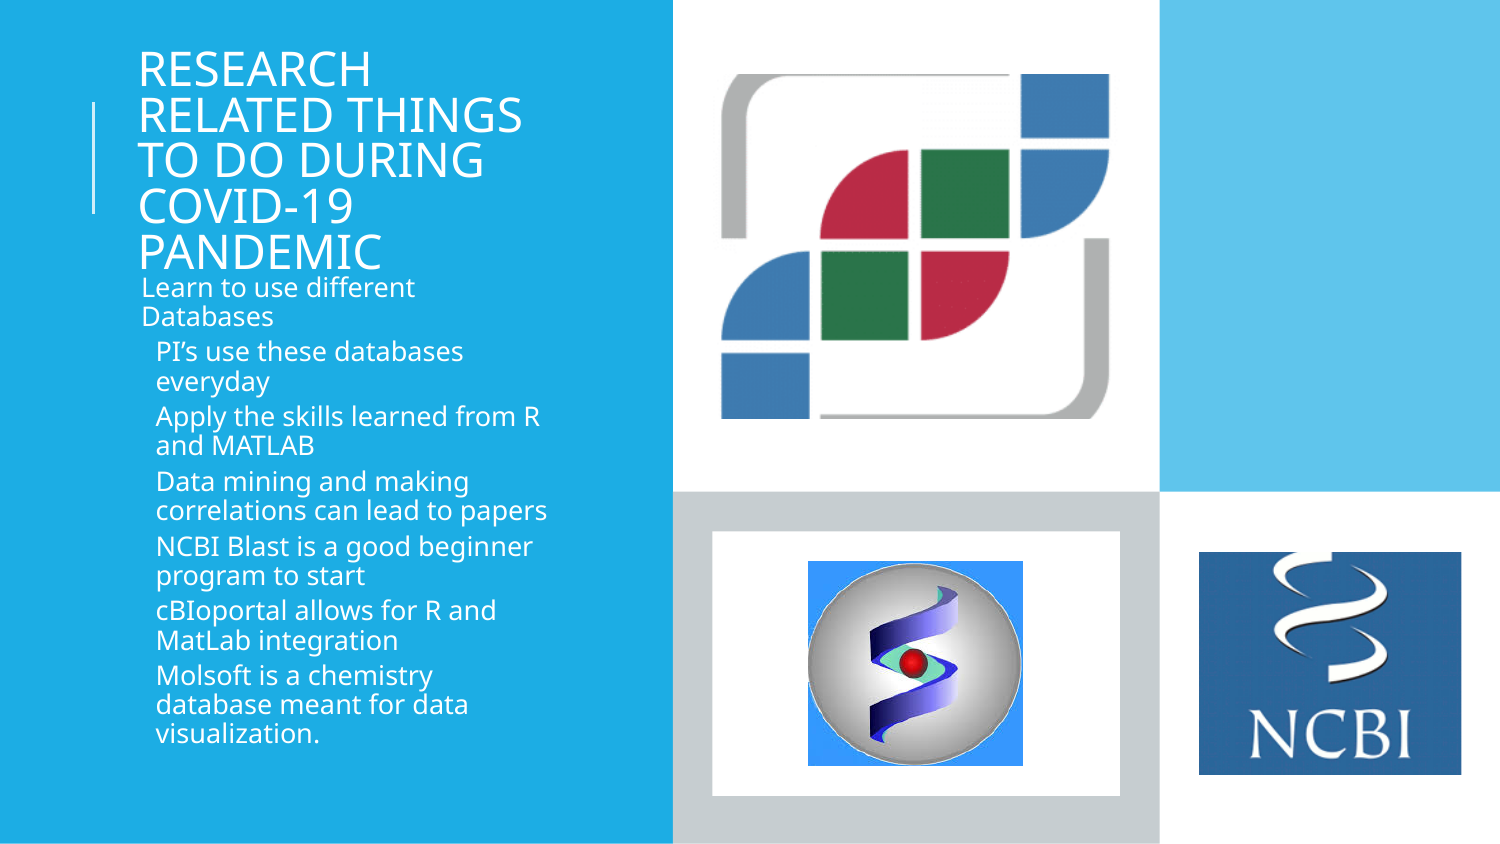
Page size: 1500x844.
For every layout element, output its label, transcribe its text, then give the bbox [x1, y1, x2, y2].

text_box [0, 0, 673, 844]
list Learn to use different Databases PI’s use these databases everyday Apply the skills learned from R and MATLAB Data mining and making correlations can lead to papers NCBI Blast is a good beginner program to start cBIoportal allows for R and MatLab integration Molsoft is a chemistry database meant for data visualization. [93, 268, 561, 752]
text_box [672, 491, 1160, 844]
title RESEARCH RELATED THINGS TO DO DURING COVID-19 PANDEMIC [126, 71, 591, 257]
picture [808, 561, 1023, 766]
picture [1198, 552, 1462, 775]
text_box [1159, 0, 1500, 492]
picture [712, 73, 1121, 420]
text_box [712, 531, 1120, 796]
